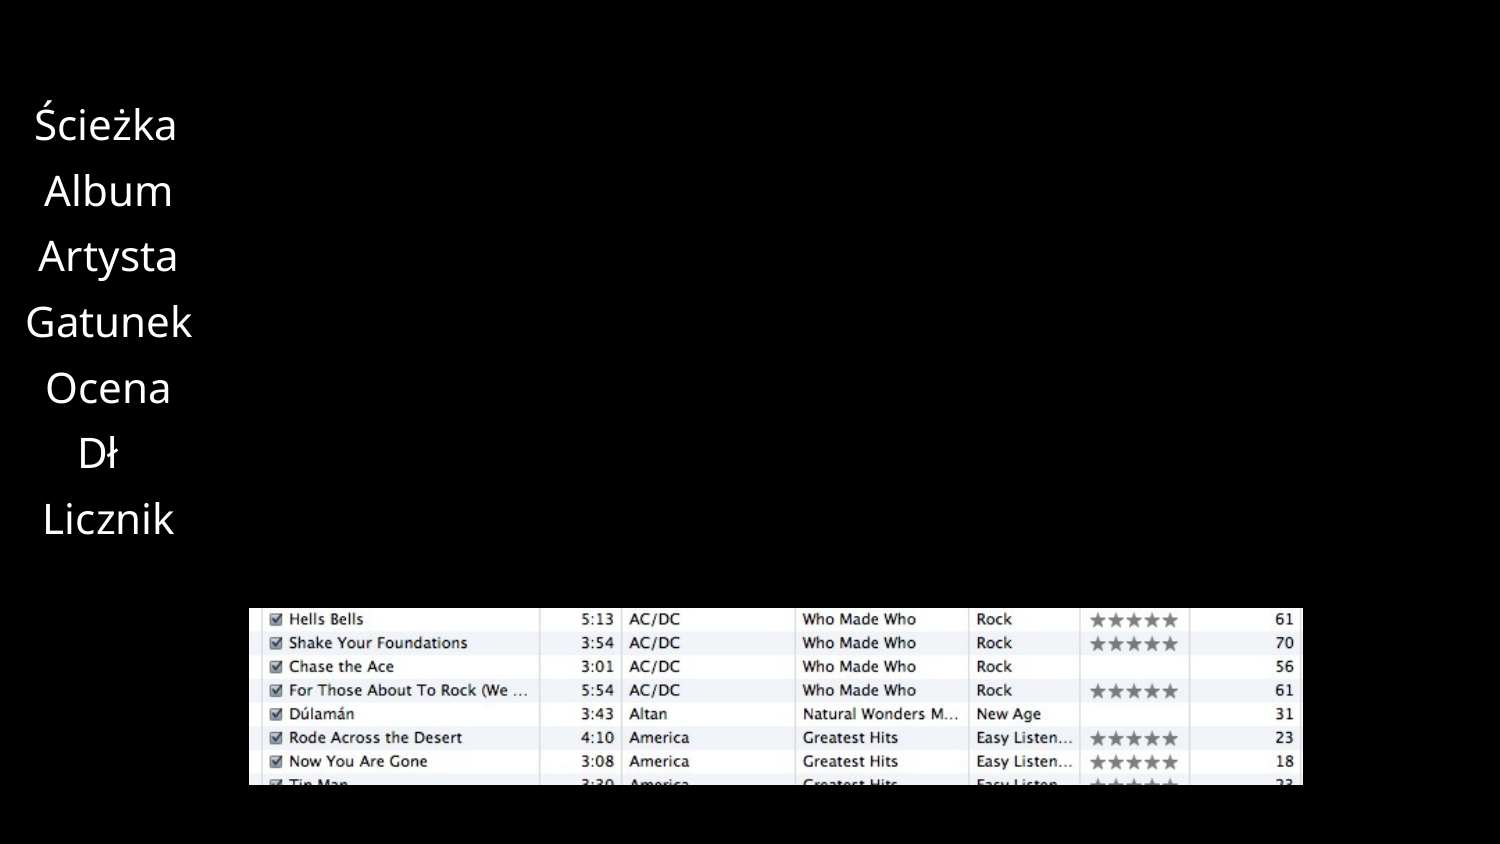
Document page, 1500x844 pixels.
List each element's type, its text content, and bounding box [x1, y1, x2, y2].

text_box Ścieżka [34, 98, 201, 149]
picture [249, 608, 1303, 785]
text_box Album [44, 163, 174, 215]
text_box Artysta [39, 229, 180, 281]
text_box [53, 360, 165, 544]
text_box Gatunek [25, 295, 194, 346]
